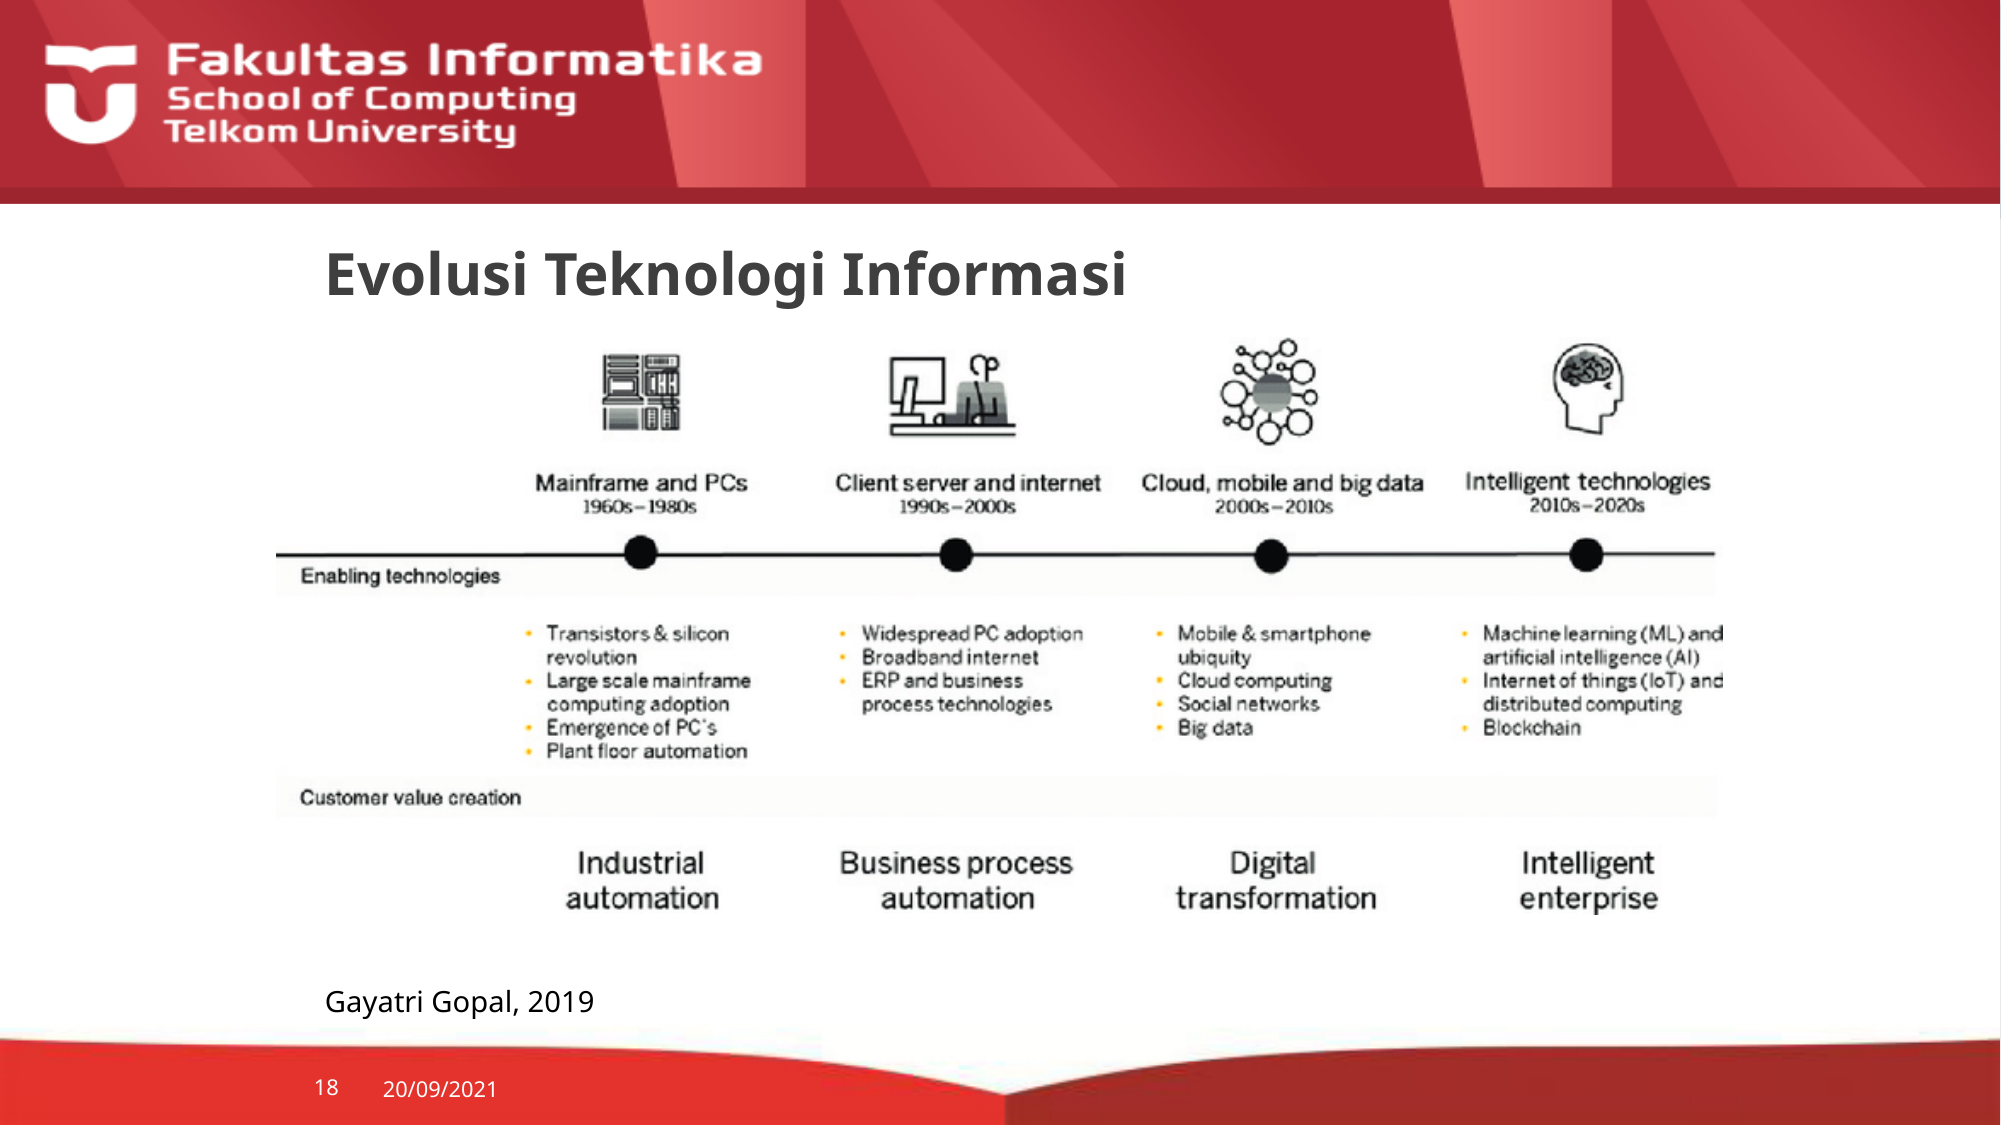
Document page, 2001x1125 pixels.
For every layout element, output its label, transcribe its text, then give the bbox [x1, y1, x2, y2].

title Evolusi Teknologi Informasi [309, 219, 1676, 325]
picture [275, 337, 1723, 915]
list Gayatri Gopal, 2019 [309, 924, 1676, 1024]
picture [0, 0, 2001, 1125]
slide_number 18 [313, 1058, 373, 1119]
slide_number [382, 1058, 653, 1119]
